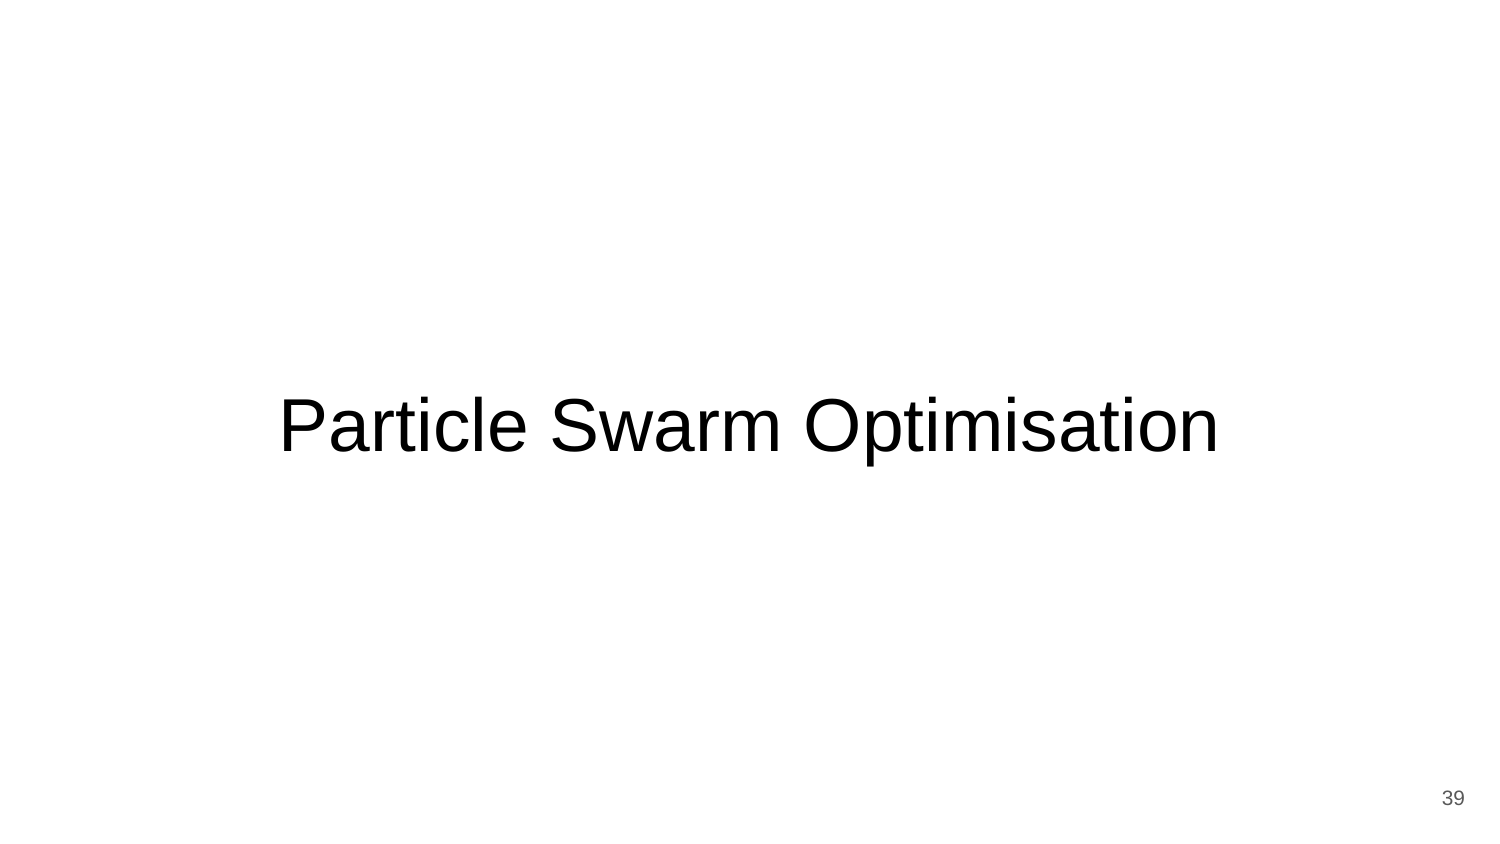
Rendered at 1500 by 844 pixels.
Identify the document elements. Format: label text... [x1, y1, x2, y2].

title Particle Swarm Optimisation [51, 352, 1449, 491]
slide_number ‹#› [1389, 764, 1480, 830]
